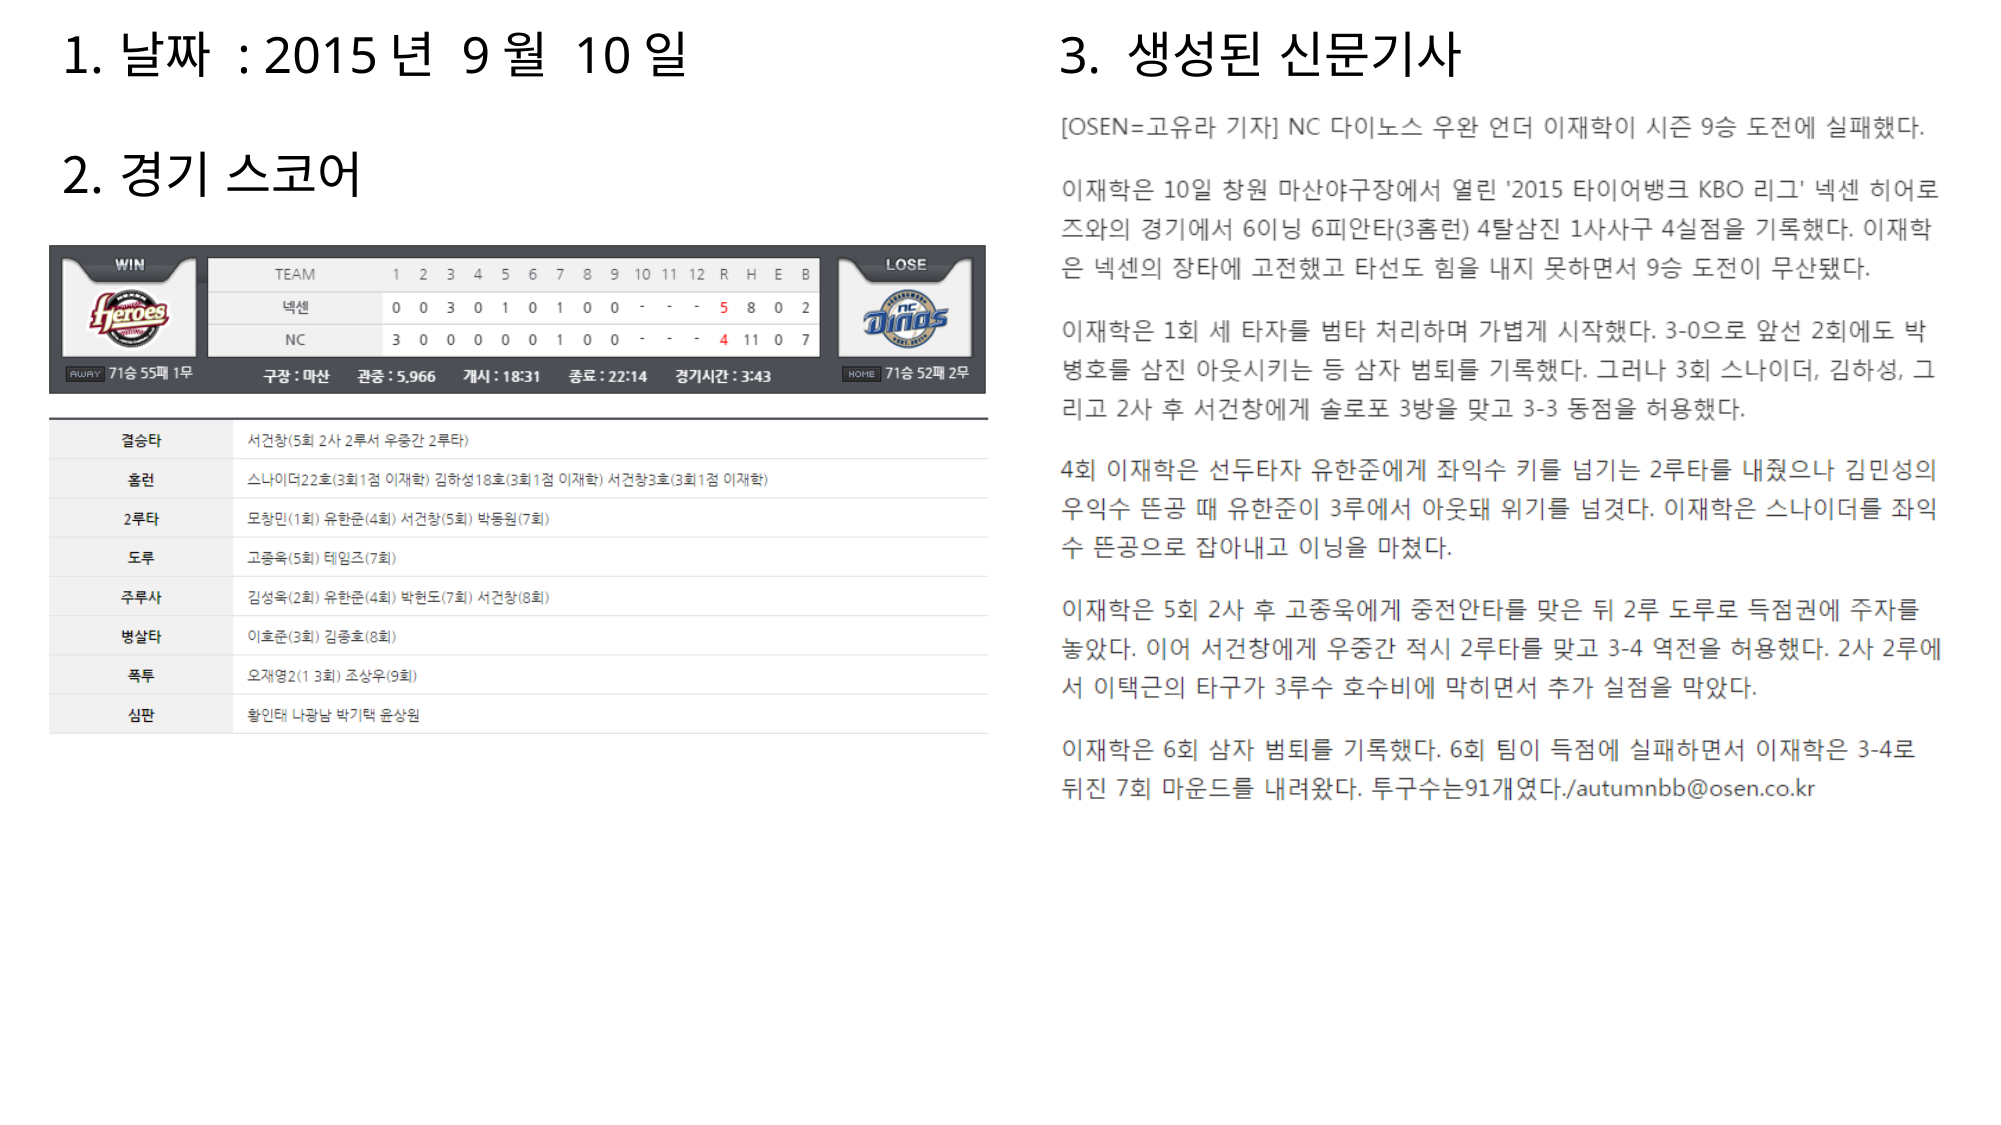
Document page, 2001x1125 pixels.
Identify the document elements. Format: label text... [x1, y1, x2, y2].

picture [1056, 454, 1946, 810]
text_box 날짜 : 2015년 9월 10일 3. 생성된 신문기사 경기 스코어 [48, 16, 1590, 212]
picture [48, 244, 993, 740]
picture [1056, 114, 1946, 432]
